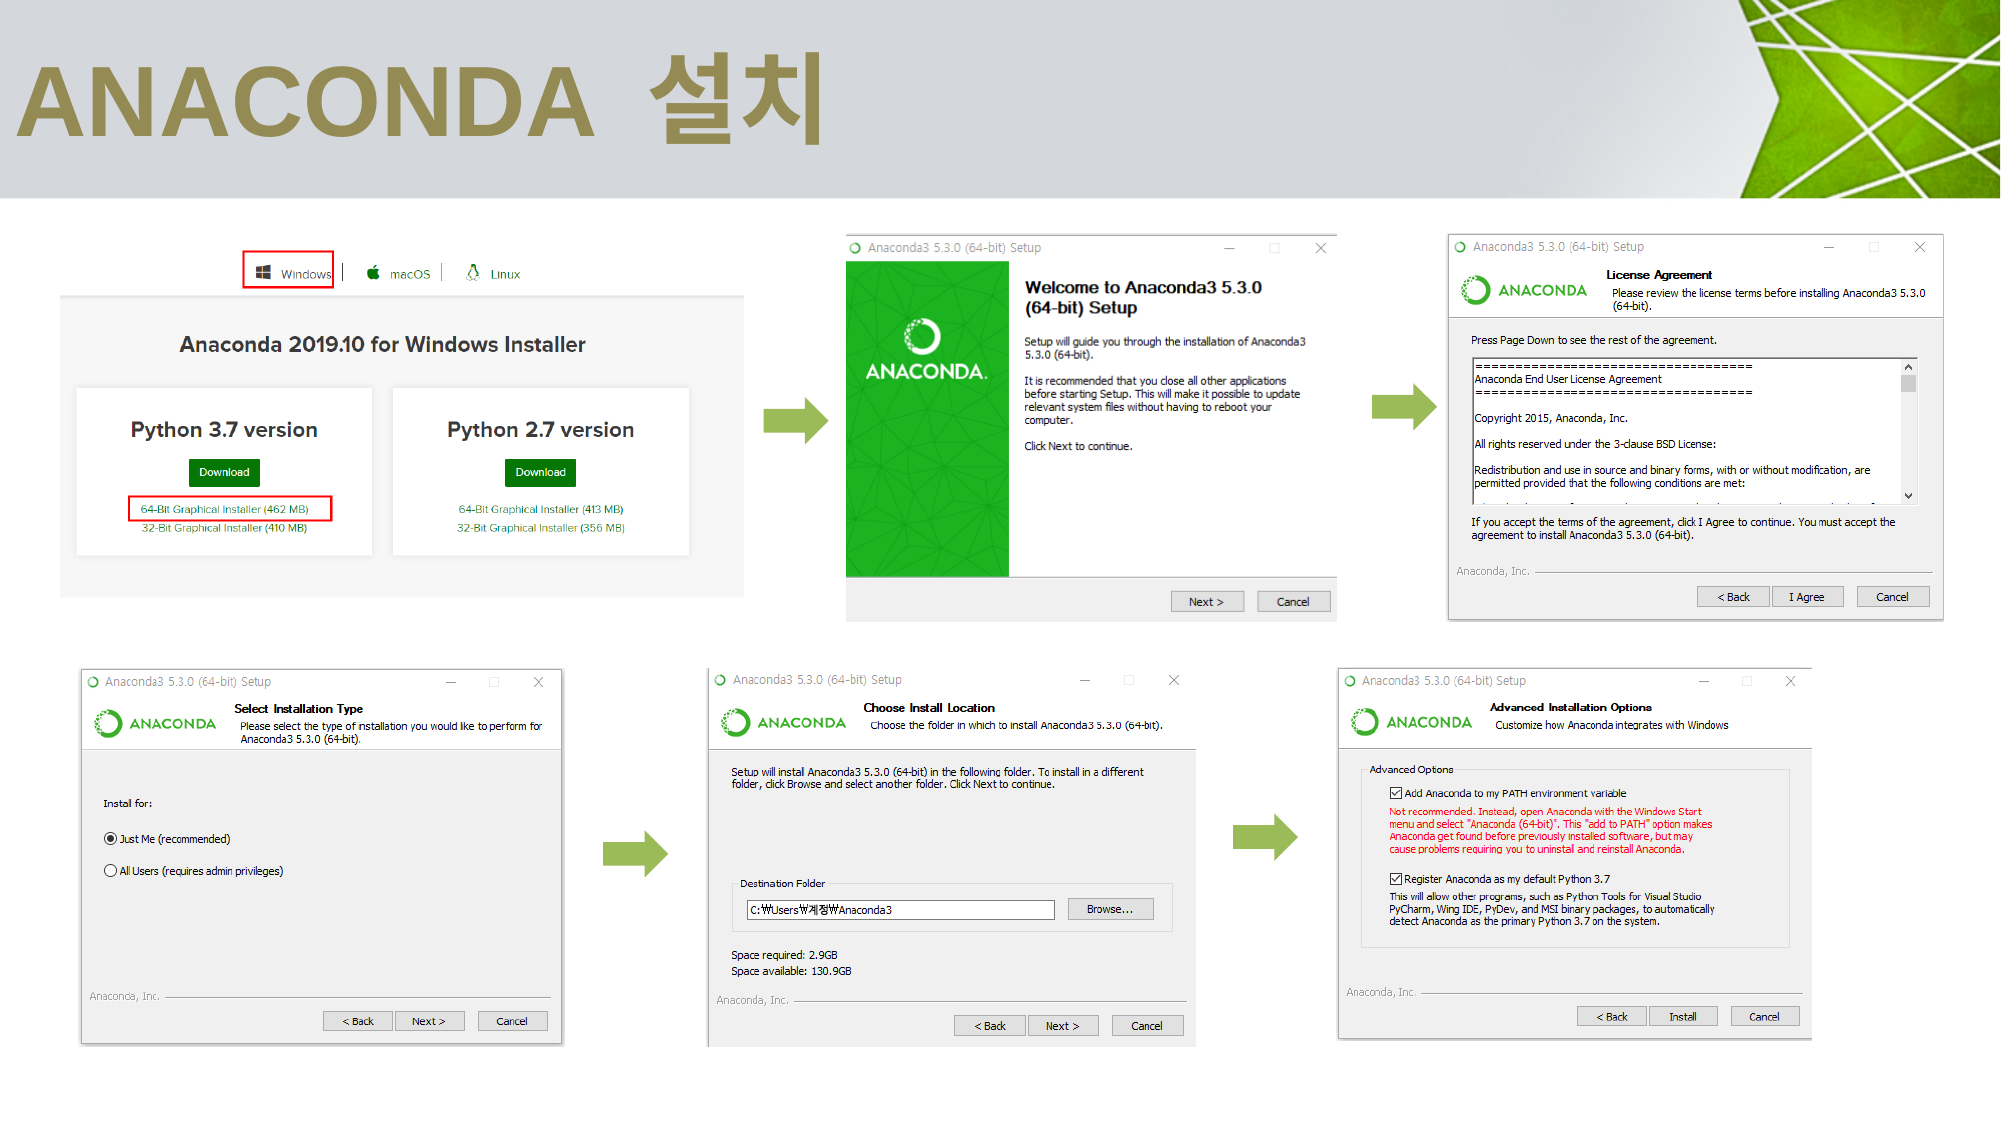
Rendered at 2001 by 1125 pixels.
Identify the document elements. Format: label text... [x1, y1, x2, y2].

text_box [1233, 813, 1299, 861]
title ANACONDA 설치 [0, 0, 2000, 194]
text_box [763, 397, 829, 445]
picture [0, 0, 2001, 1125]
text_box [1372, 383, 1438, 431]
text_box [603, 830, 669, 878]
